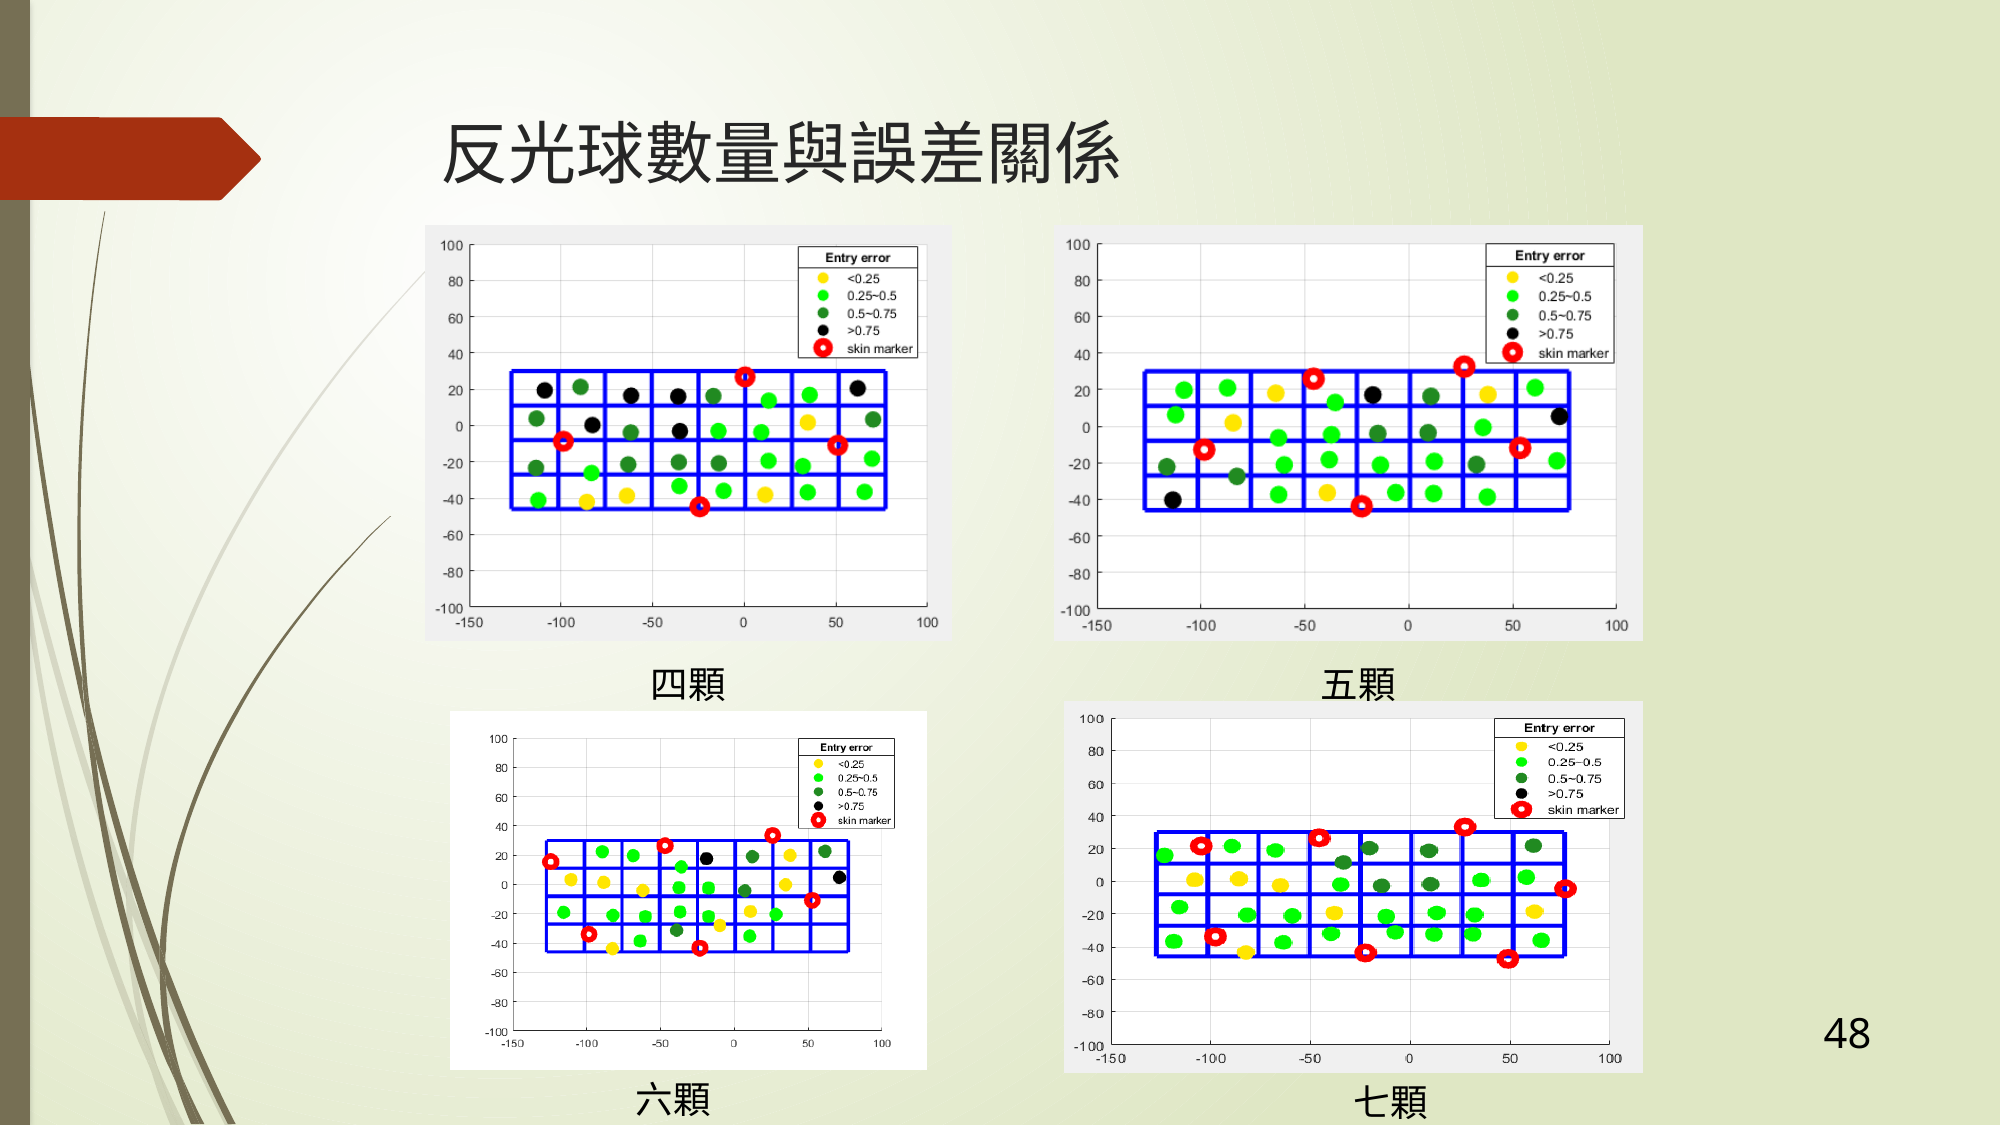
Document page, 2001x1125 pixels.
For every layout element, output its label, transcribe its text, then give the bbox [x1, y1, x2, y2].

slide_number 48 [1758, 1005, 1887, 1066]
text_box 四顆 [636, 653, 811, 710]
text_box 七顆 [1338, 1081, 1481, 1125]
title 反光球數量與誤差關係 [425, 102, 1166, 267]
text_box 六顆 [620, 1079, 796, 1125]
picture [449, 711, 927, 1070]
picture [1054, 225, 1644, 641]
picture [425, 225, 952, 641]
picture [1064, 701, 1644, 1073]
text_box 五顆 [1305, 653, 1481, 701]
